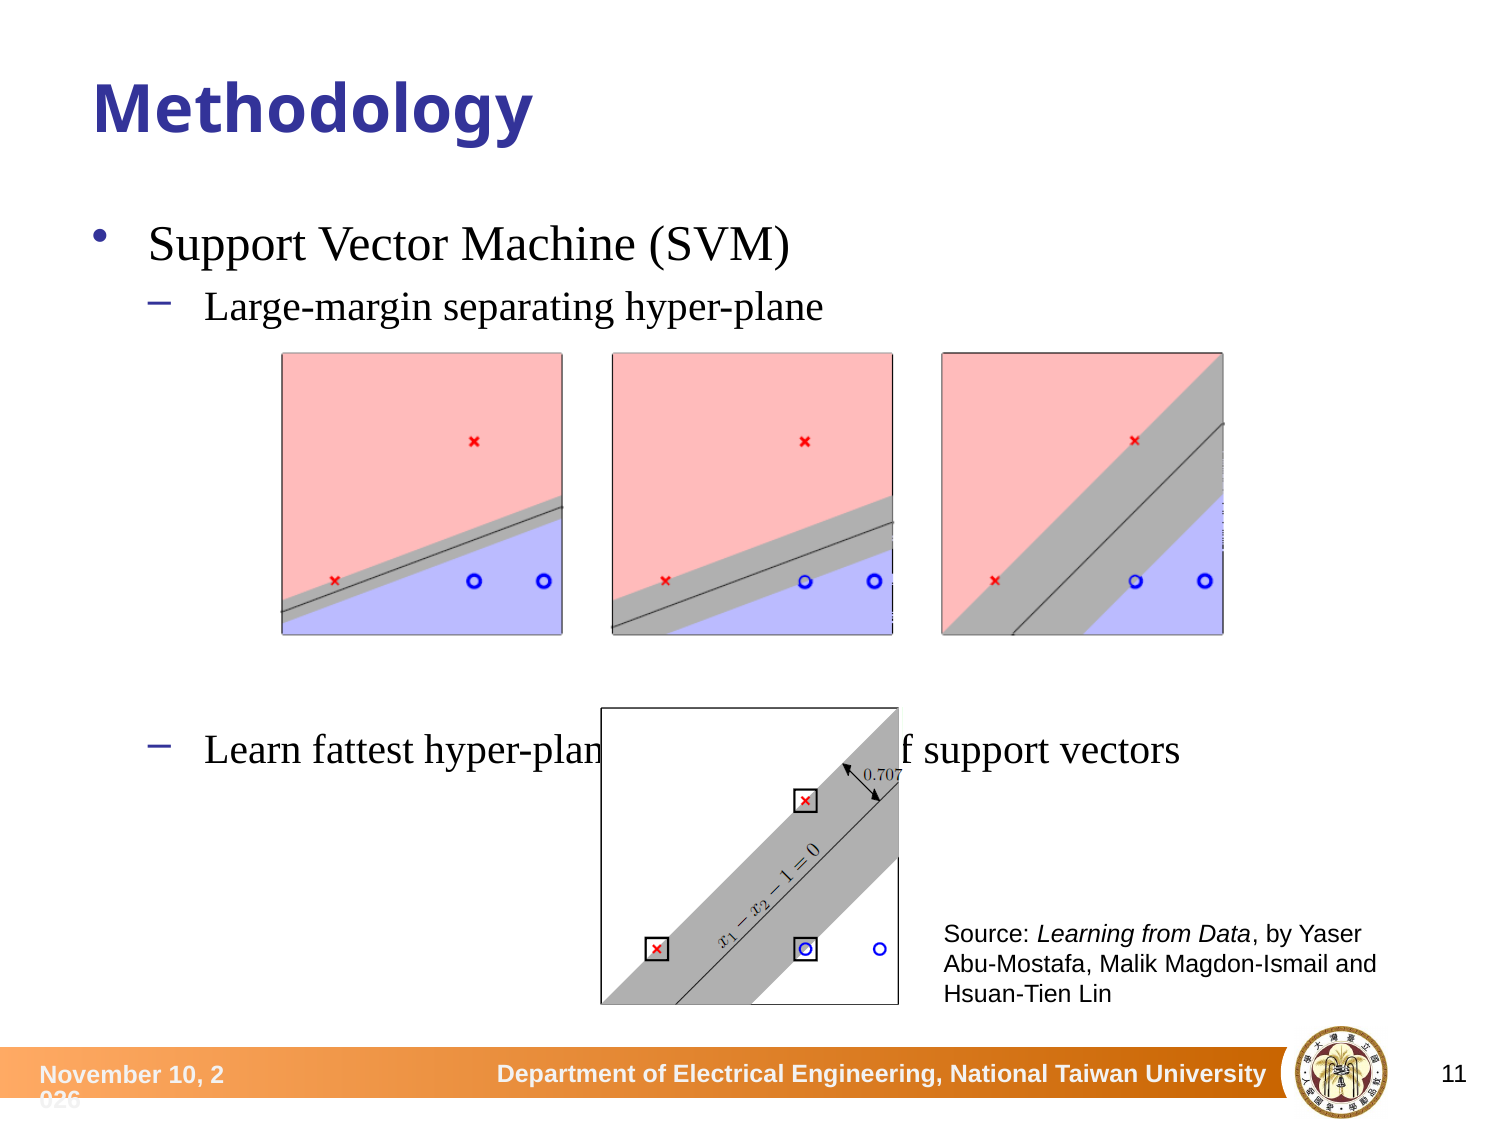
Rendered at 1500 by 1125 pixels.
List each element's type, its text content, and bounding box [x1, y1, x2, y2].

title Methodology [76, 40, 1427, 183]
text_box Source: Learning from Data, by Yaser Abu-Mostafa, Malik Magdon-Ismail and Hsuan-Tien Lin [928, 910, 1404, 1015]
slide_number 11 [1340, 1033, 1483, 1112]
picture [276, 348, 1227, 641]
list Support Vector Machine (SVM) Large-margin separating hyper-plane Learn fattest hyper-planes with the help of support vectors [76, 207, 1427, 1017]
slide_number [24, 1046, 243, 1101]
picture [600, 706, 903, 1005]
picture [1294, 1026, 1388, 1119]
